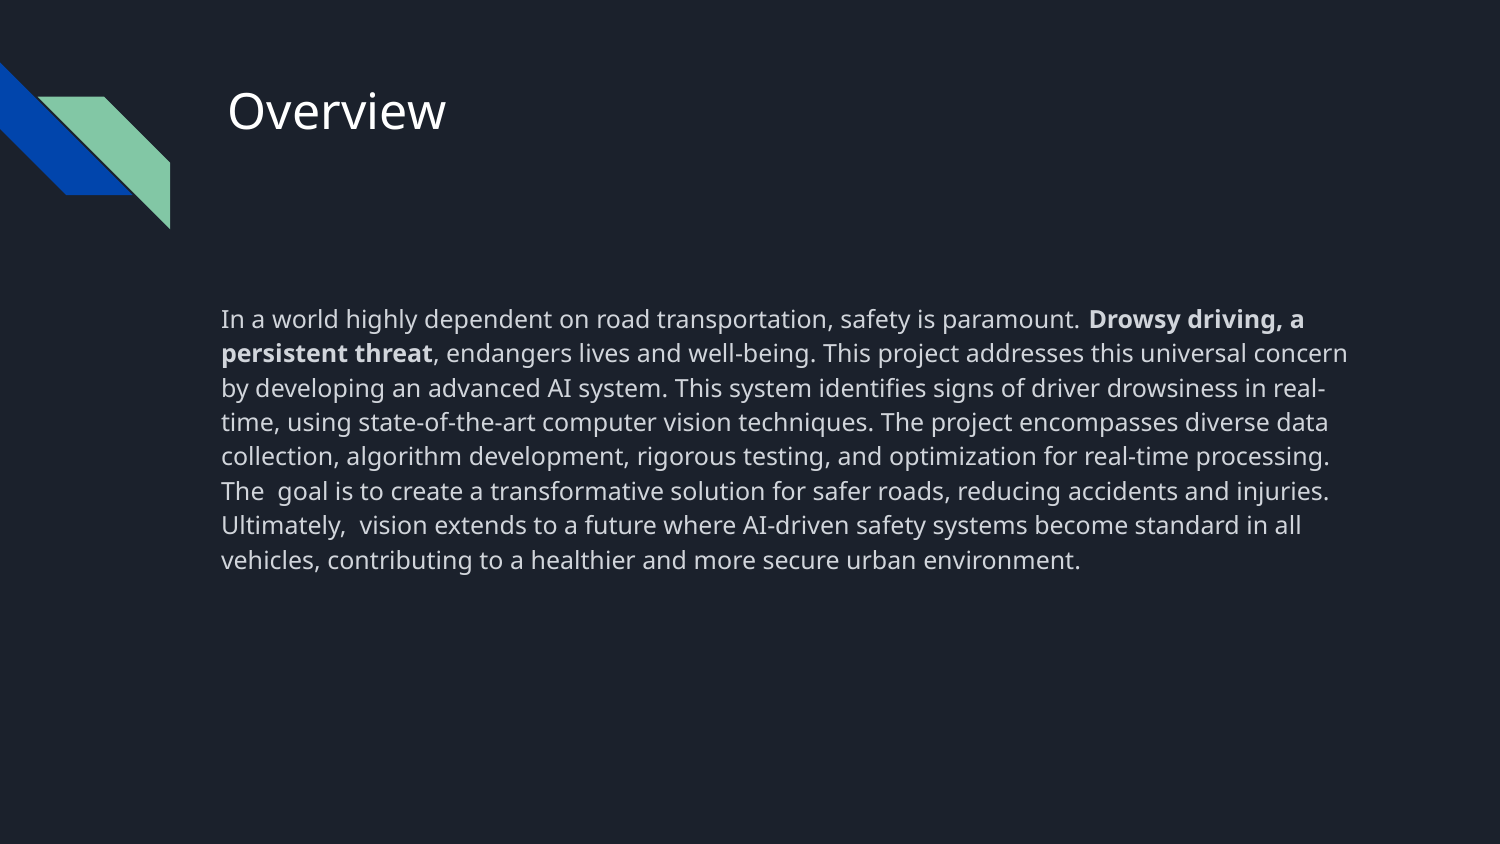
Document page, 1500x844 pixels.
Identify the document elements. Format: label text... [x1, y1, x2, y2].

title Overview [212, 64, 1368, 215]
list In a world highly dependent on road transportation, safety is paramount. Drowsy driving, a persistent threat, endangers lives and well-being. This project addresses this universal concern by developing an advanced AI system. This system identifies signs of driver drowsiness in real-time, using state-of-the-art computer vision techniques. The project encompasses diverse data collection, algorithm development, rigorous testing, and optimization for real-time processing. The goal is to create a transformative solution for safer roads, reducing accidents and injuries. Ultimately, vision extends to a future where AI-driven safety systems become standard in all vehicles, contributing to a healthier and more secure urban environment. [205, 283, 1375, 590]
